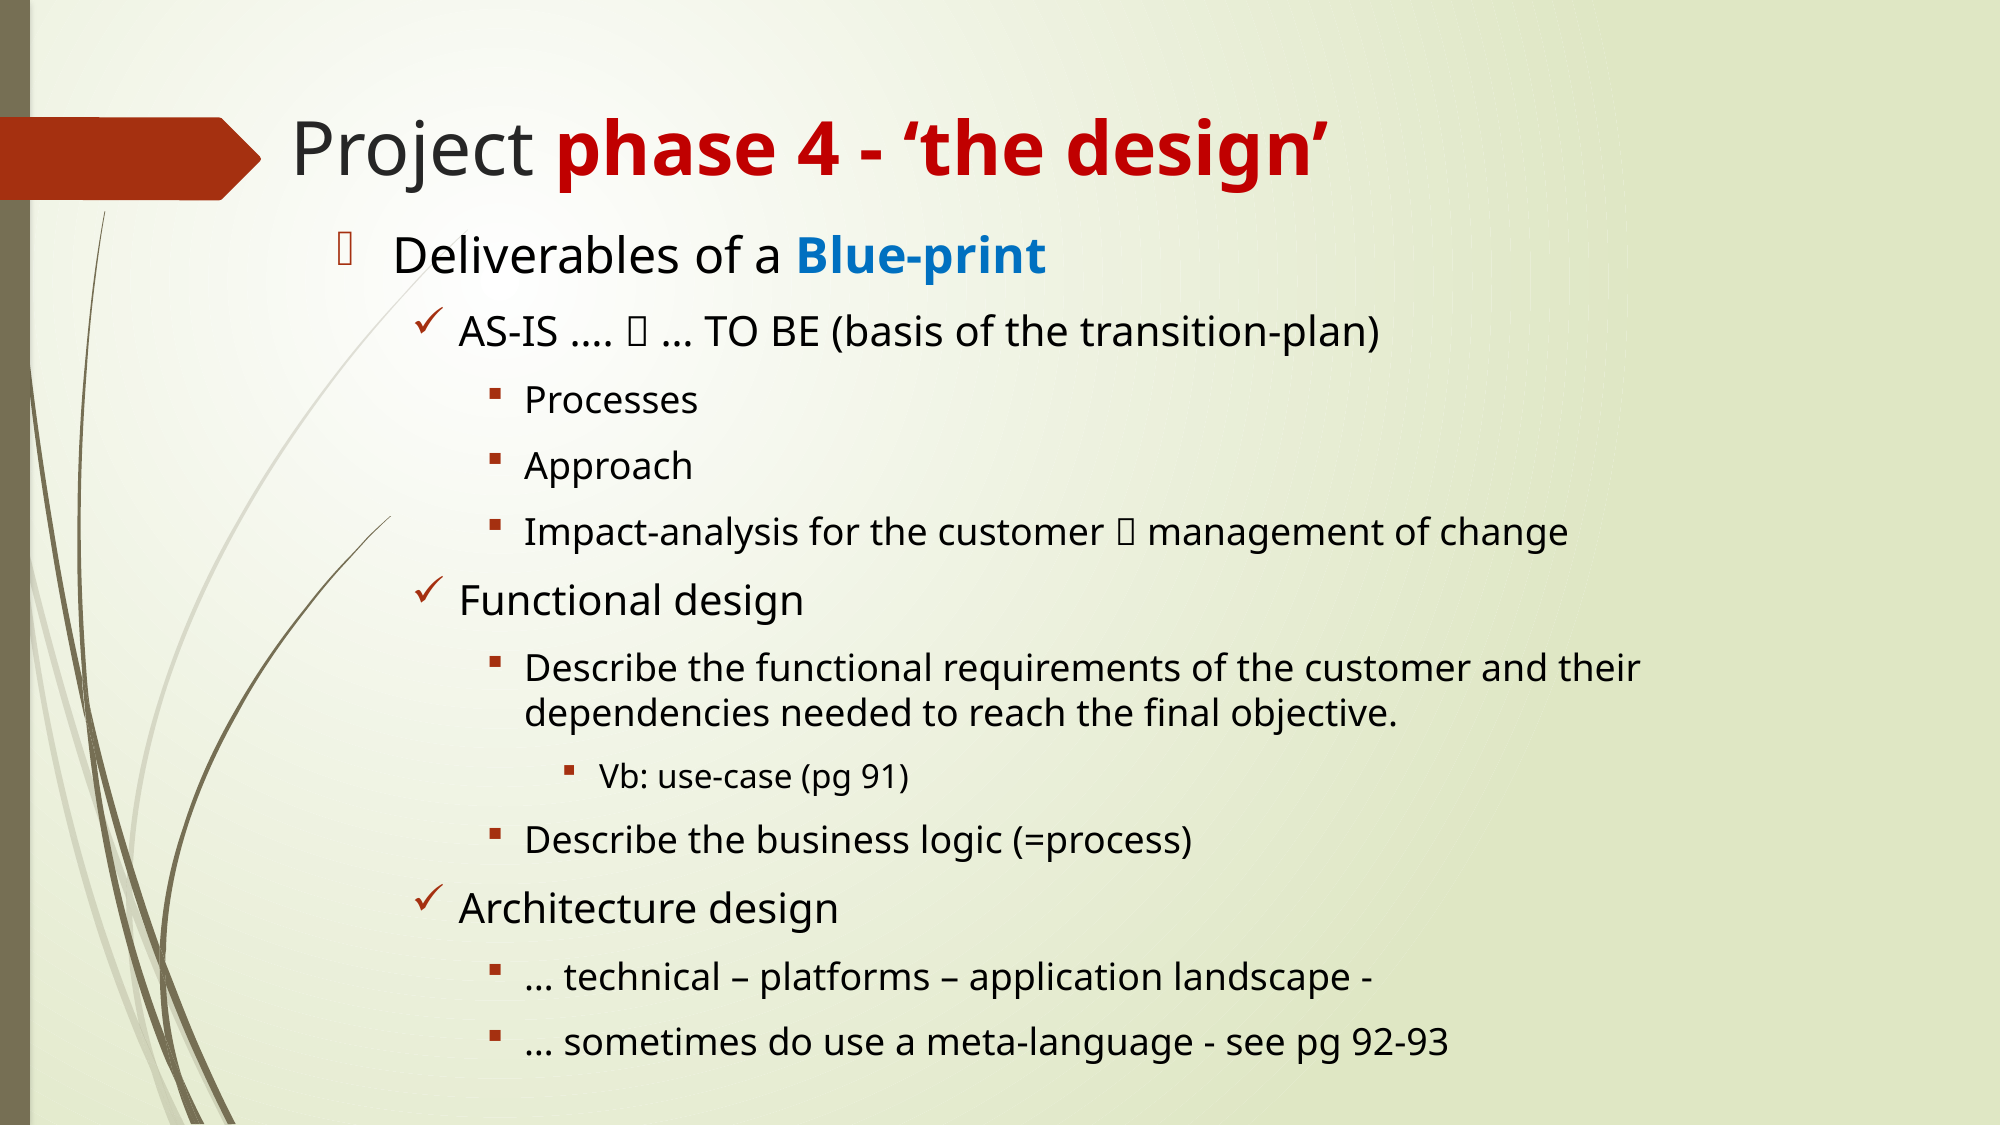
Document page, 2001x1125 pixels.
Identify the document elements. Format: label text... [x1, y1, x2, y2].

list Deliverables of a Blue-print AS-IS ….  … TO BE (basis of the transition-plan) Processes Approach Impact-analysis for the customer  management of change Functional design Describe the functional requirements of the customer and their dependencies needed to reach the final objective. Vb: use-case (pg 91) Describe the business logic (=process) Architecture design … technical – platforms – application landscape - … sometimes do use a meta-language - see pg 92-93 [321, 229, 1836, 1125]
title Project phase 4 - ‘the design’ [274, 93, 1941, 229]
